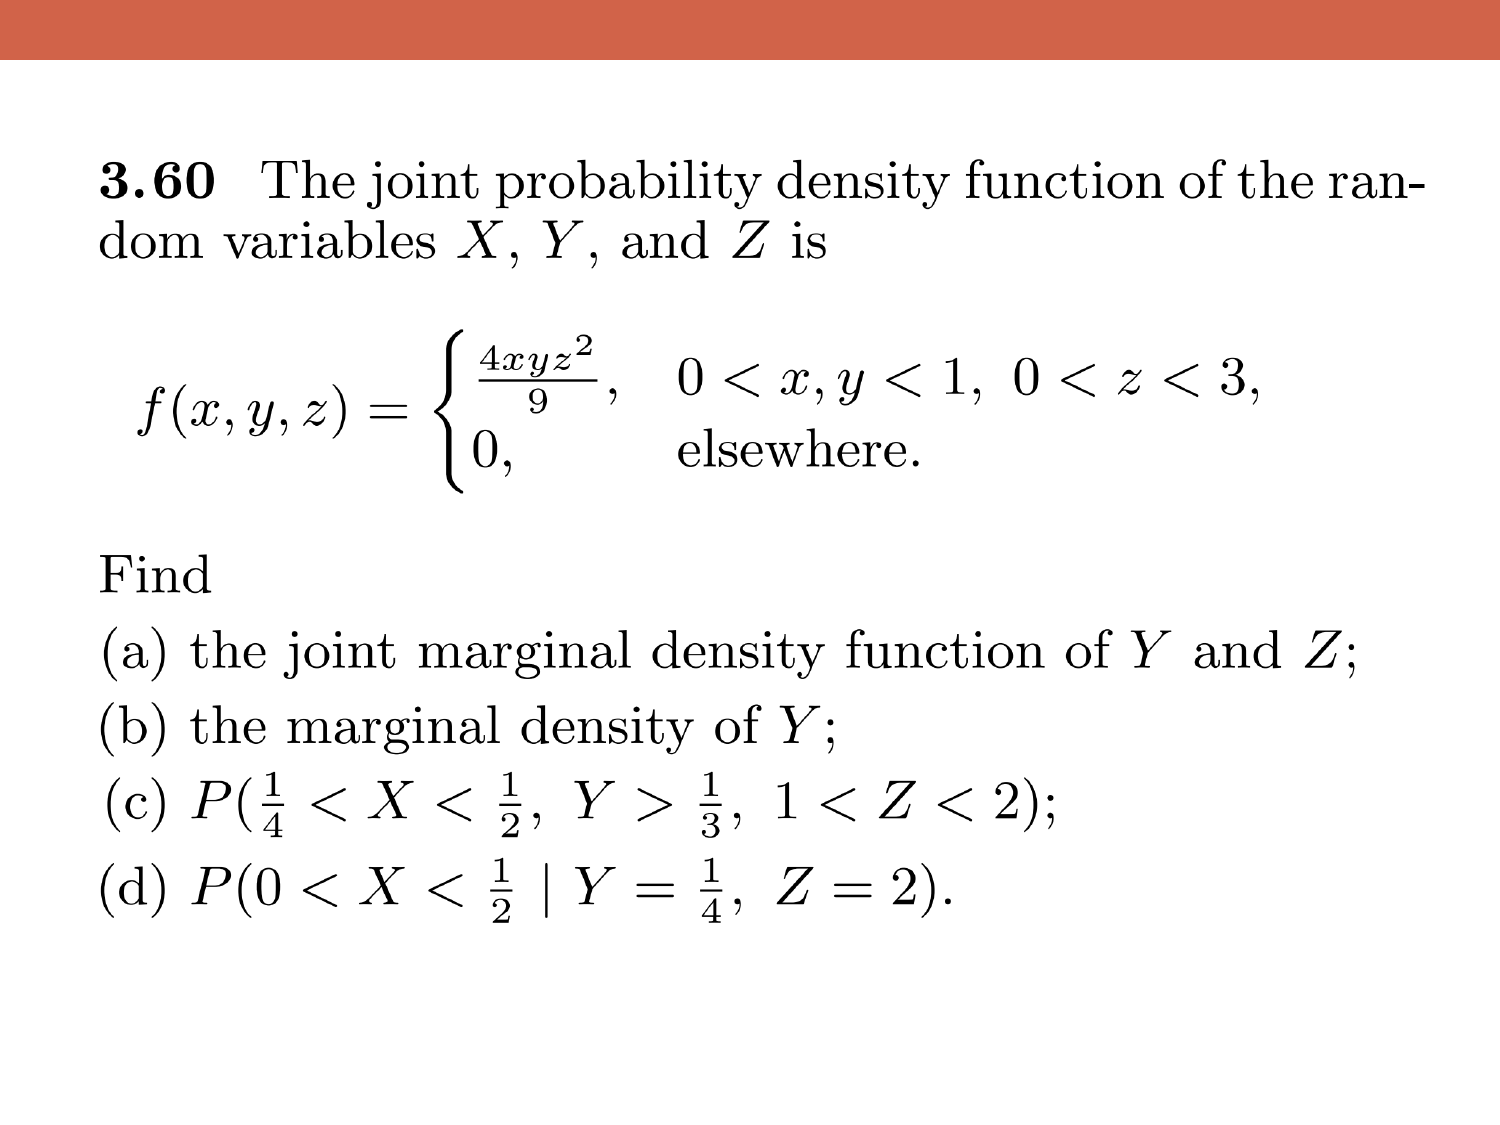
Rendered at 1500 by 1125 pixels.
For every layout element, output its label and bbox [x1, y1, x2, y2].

picture [74, 137, 1451, 1009]
